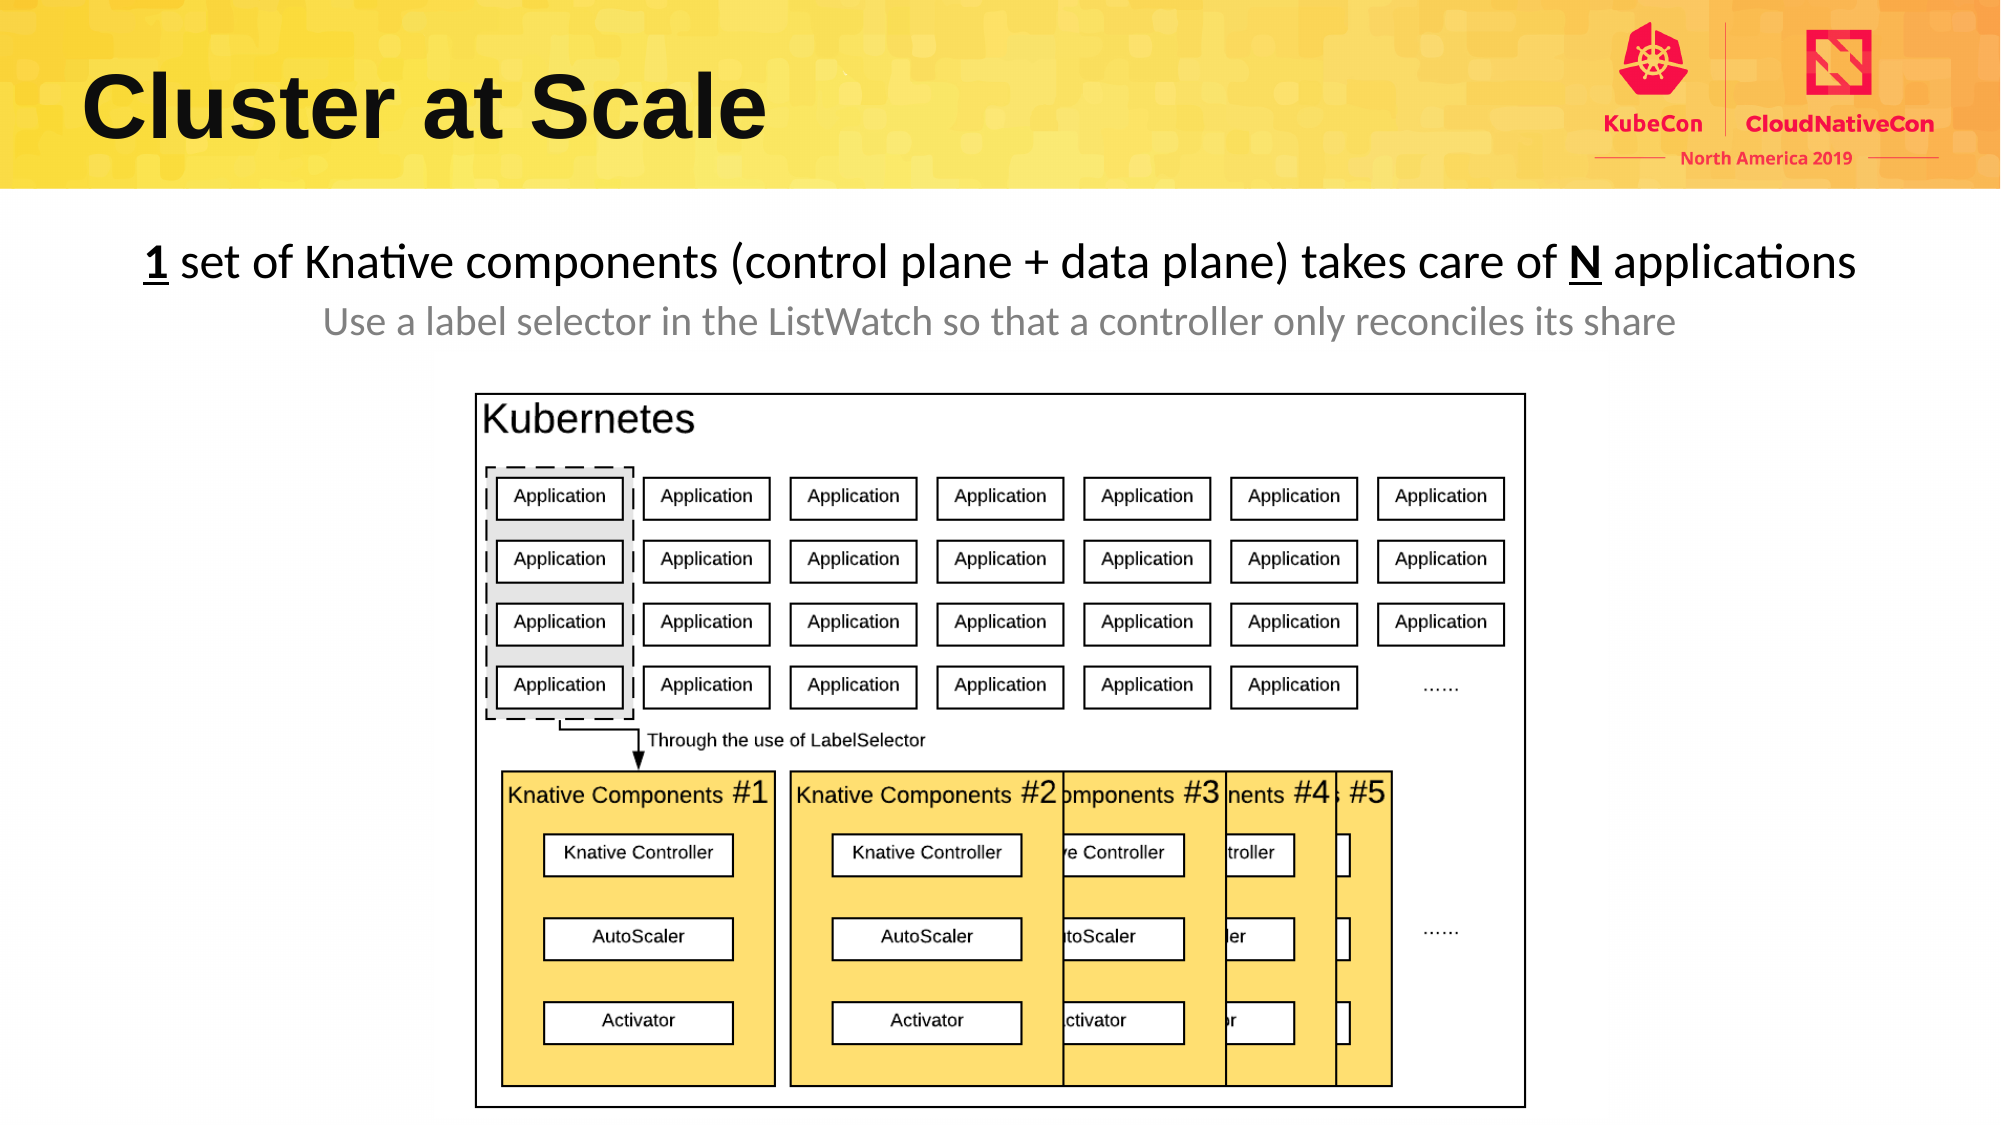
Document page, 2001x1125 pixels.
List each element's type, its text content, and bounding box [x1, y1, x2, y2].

text_box Cluster at Scale [66, 0, 1792, 218]
text_box 1 set of Knative components (control plane + data plane) takes care of N applications [0, 221, 2000, 286]
text_box Use a label selector in the ListWatch so that a controller only reconciles its share [0, 286, 2000, 412]
picture [0, 0, 2001, 1125]
